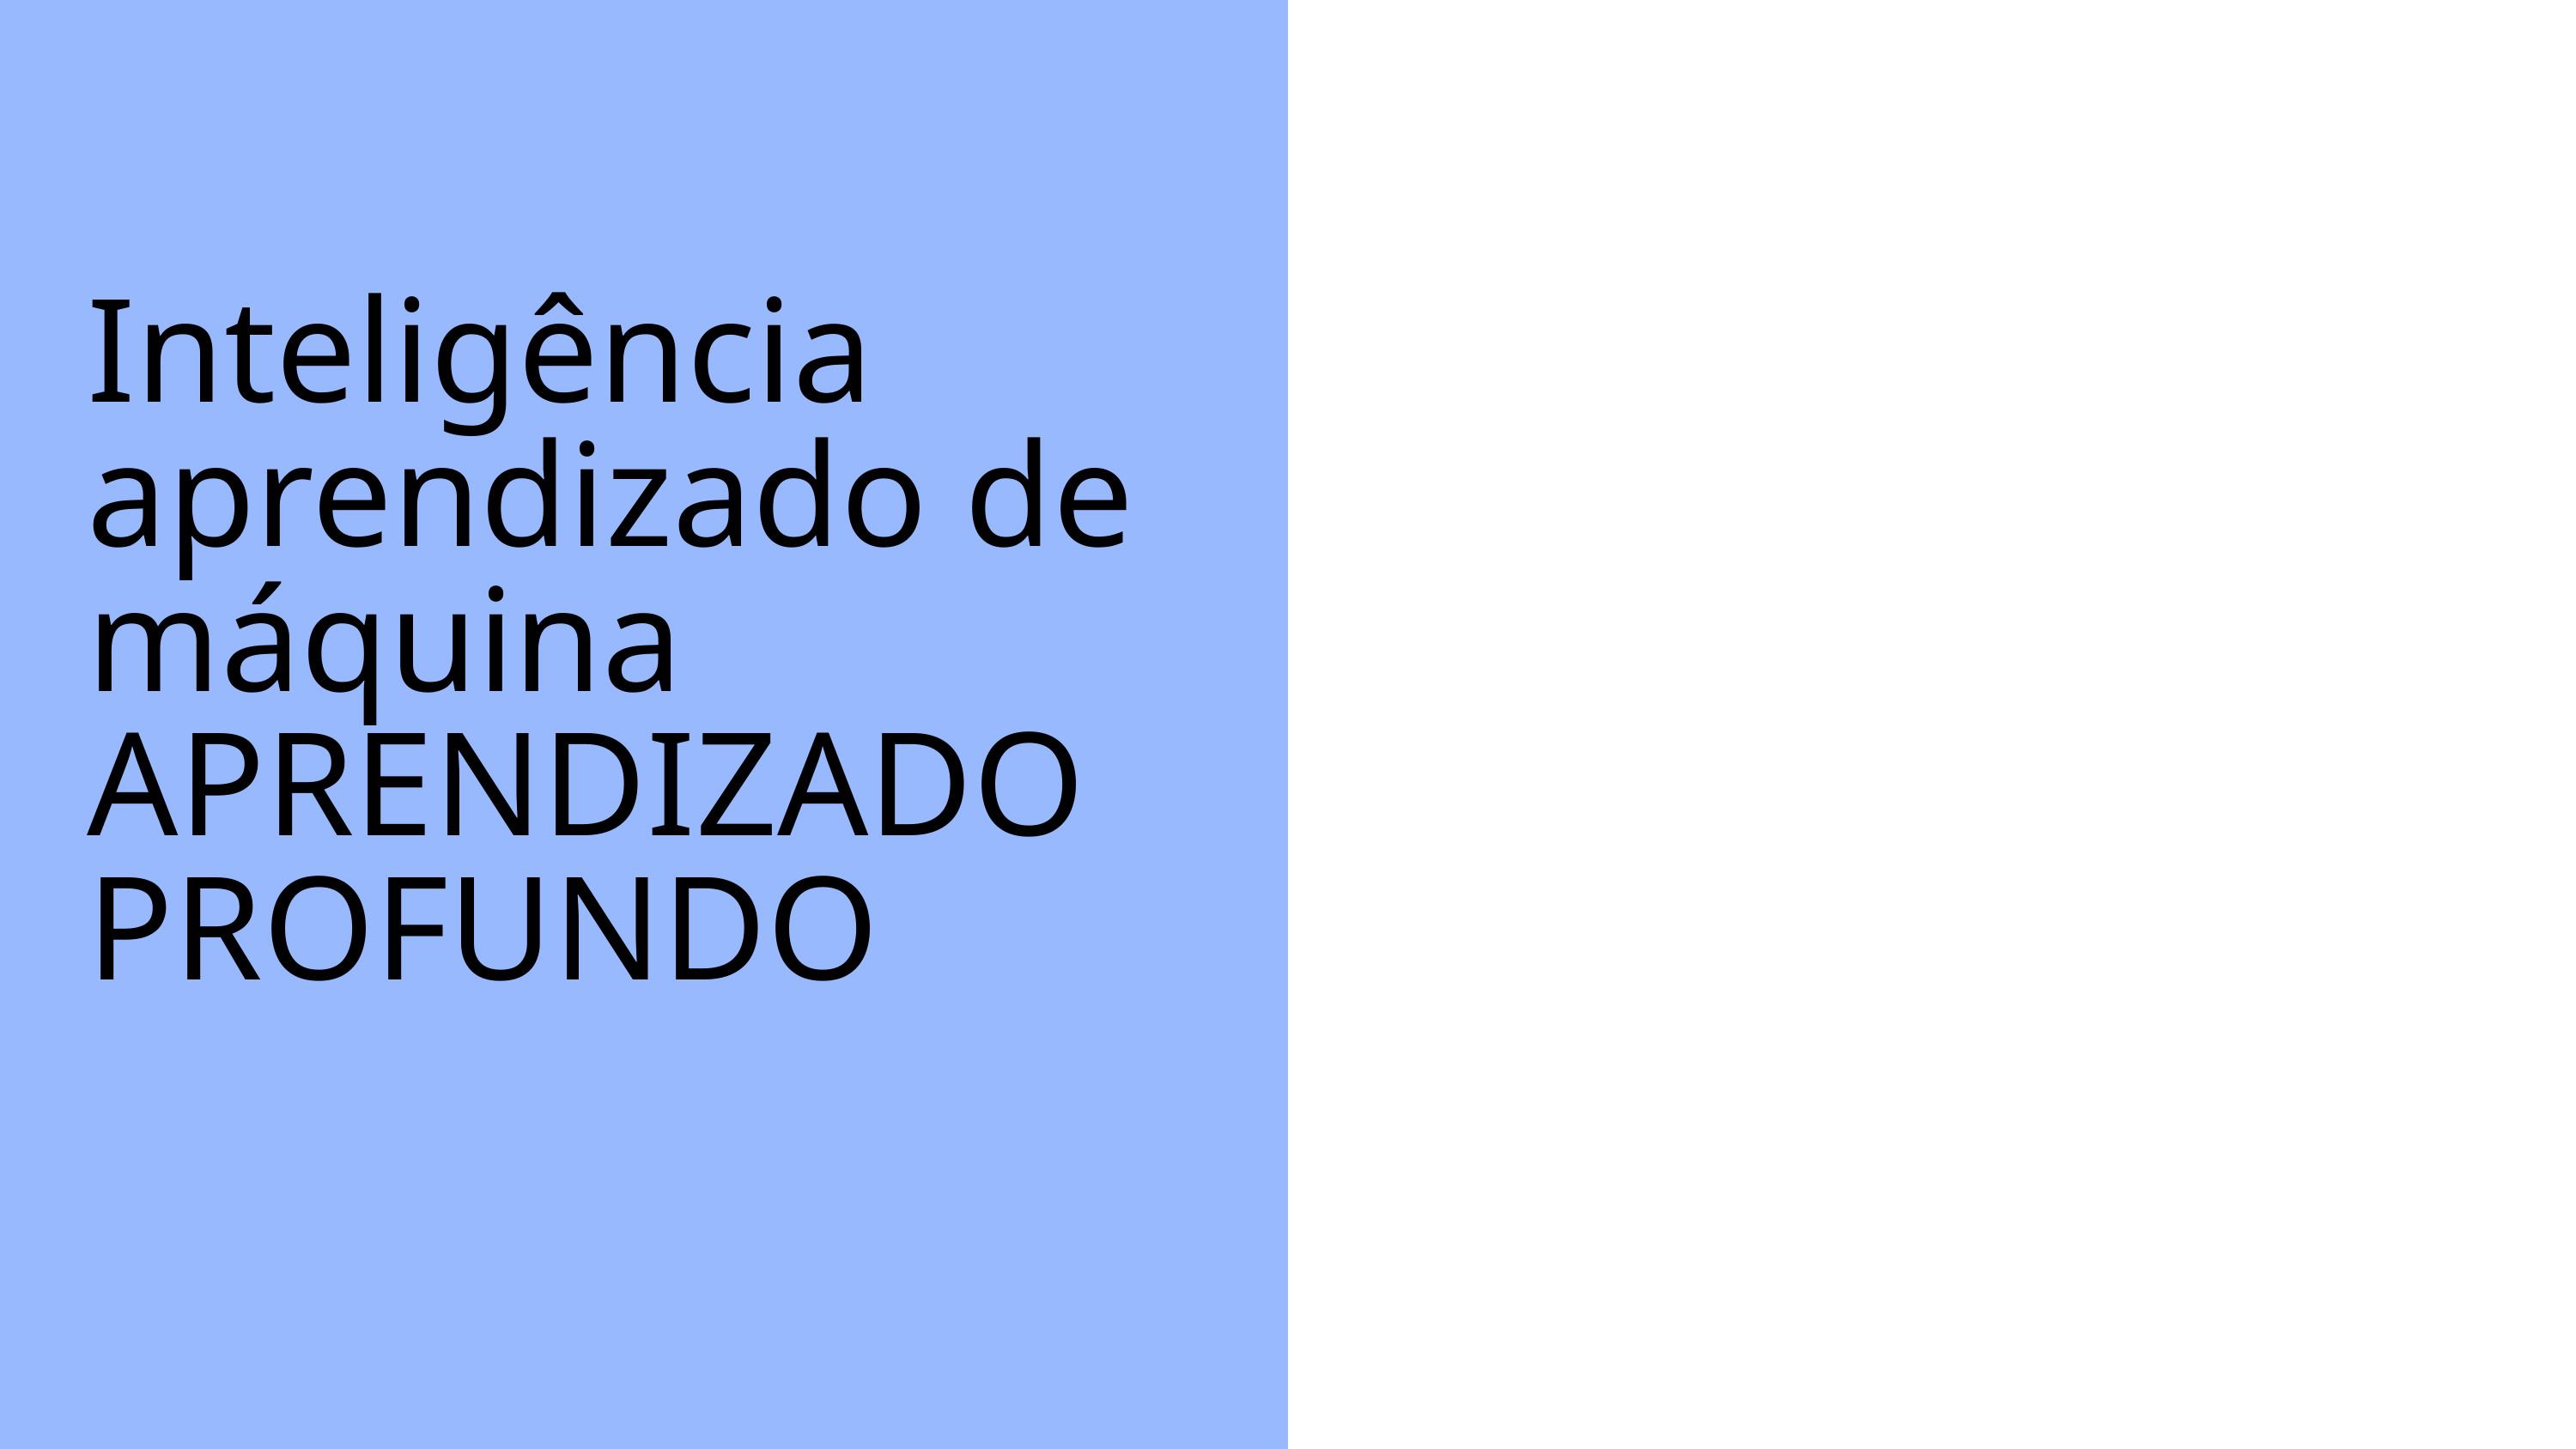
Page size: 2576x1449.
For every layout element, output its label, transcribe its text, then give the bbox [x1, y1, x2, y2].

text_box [1287, 0, 2576, 1449]
text_box Inteligência aprendizado de máquina APRENDIZADO PROFUNDO [87, 286, 1235, 1009]
